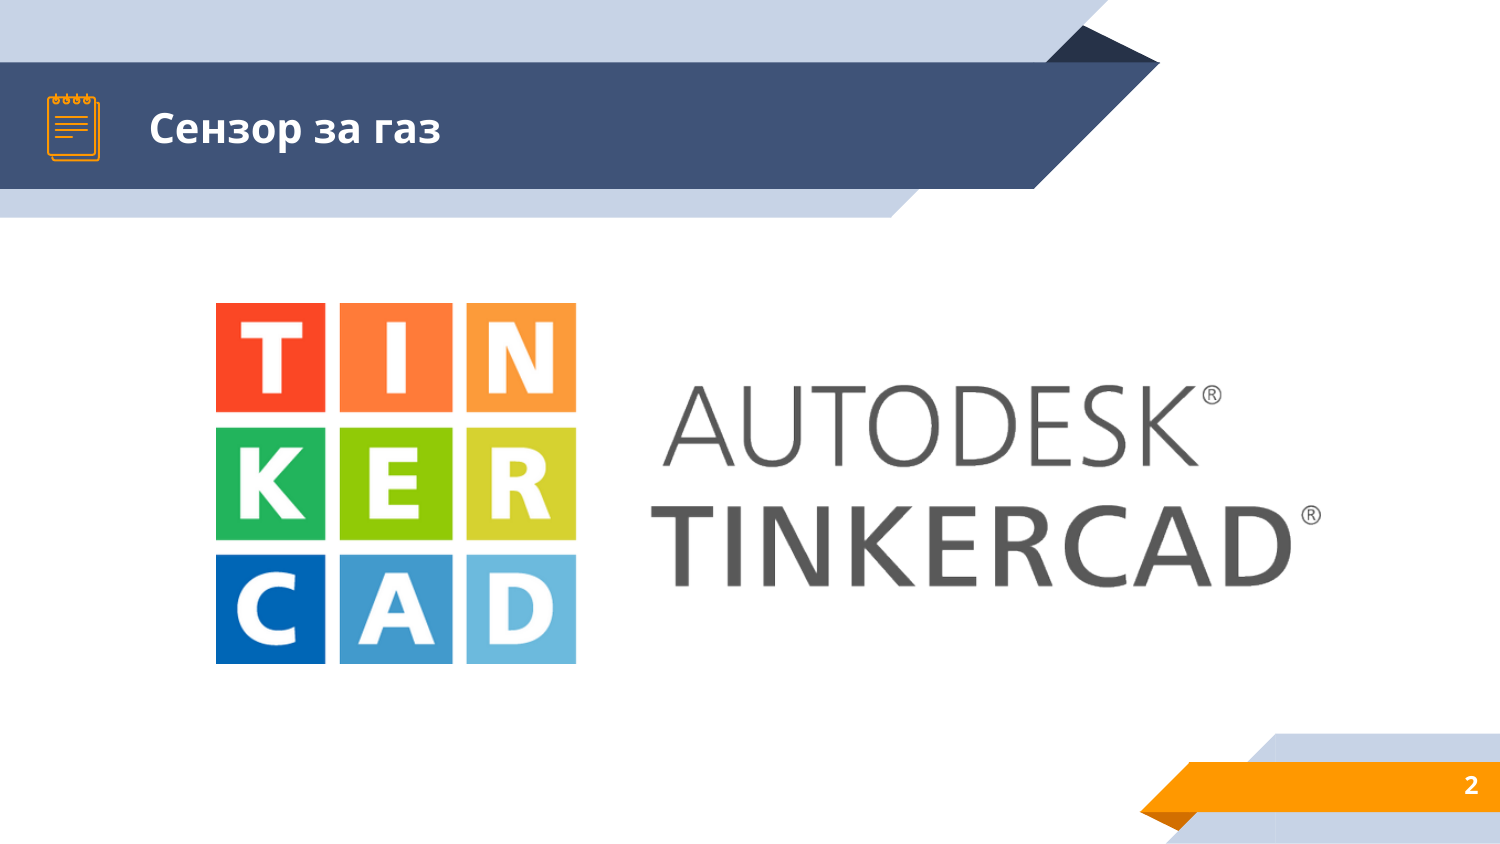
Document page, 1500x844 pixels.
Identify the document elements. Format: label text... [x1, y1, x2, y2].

slide_number 2 [1249, 760, 1494, 813]
picture [216, 302, 1321, 665]
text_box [47, 93, 100, 161]
title Сензор за газ [133, 64, 997, 190]
